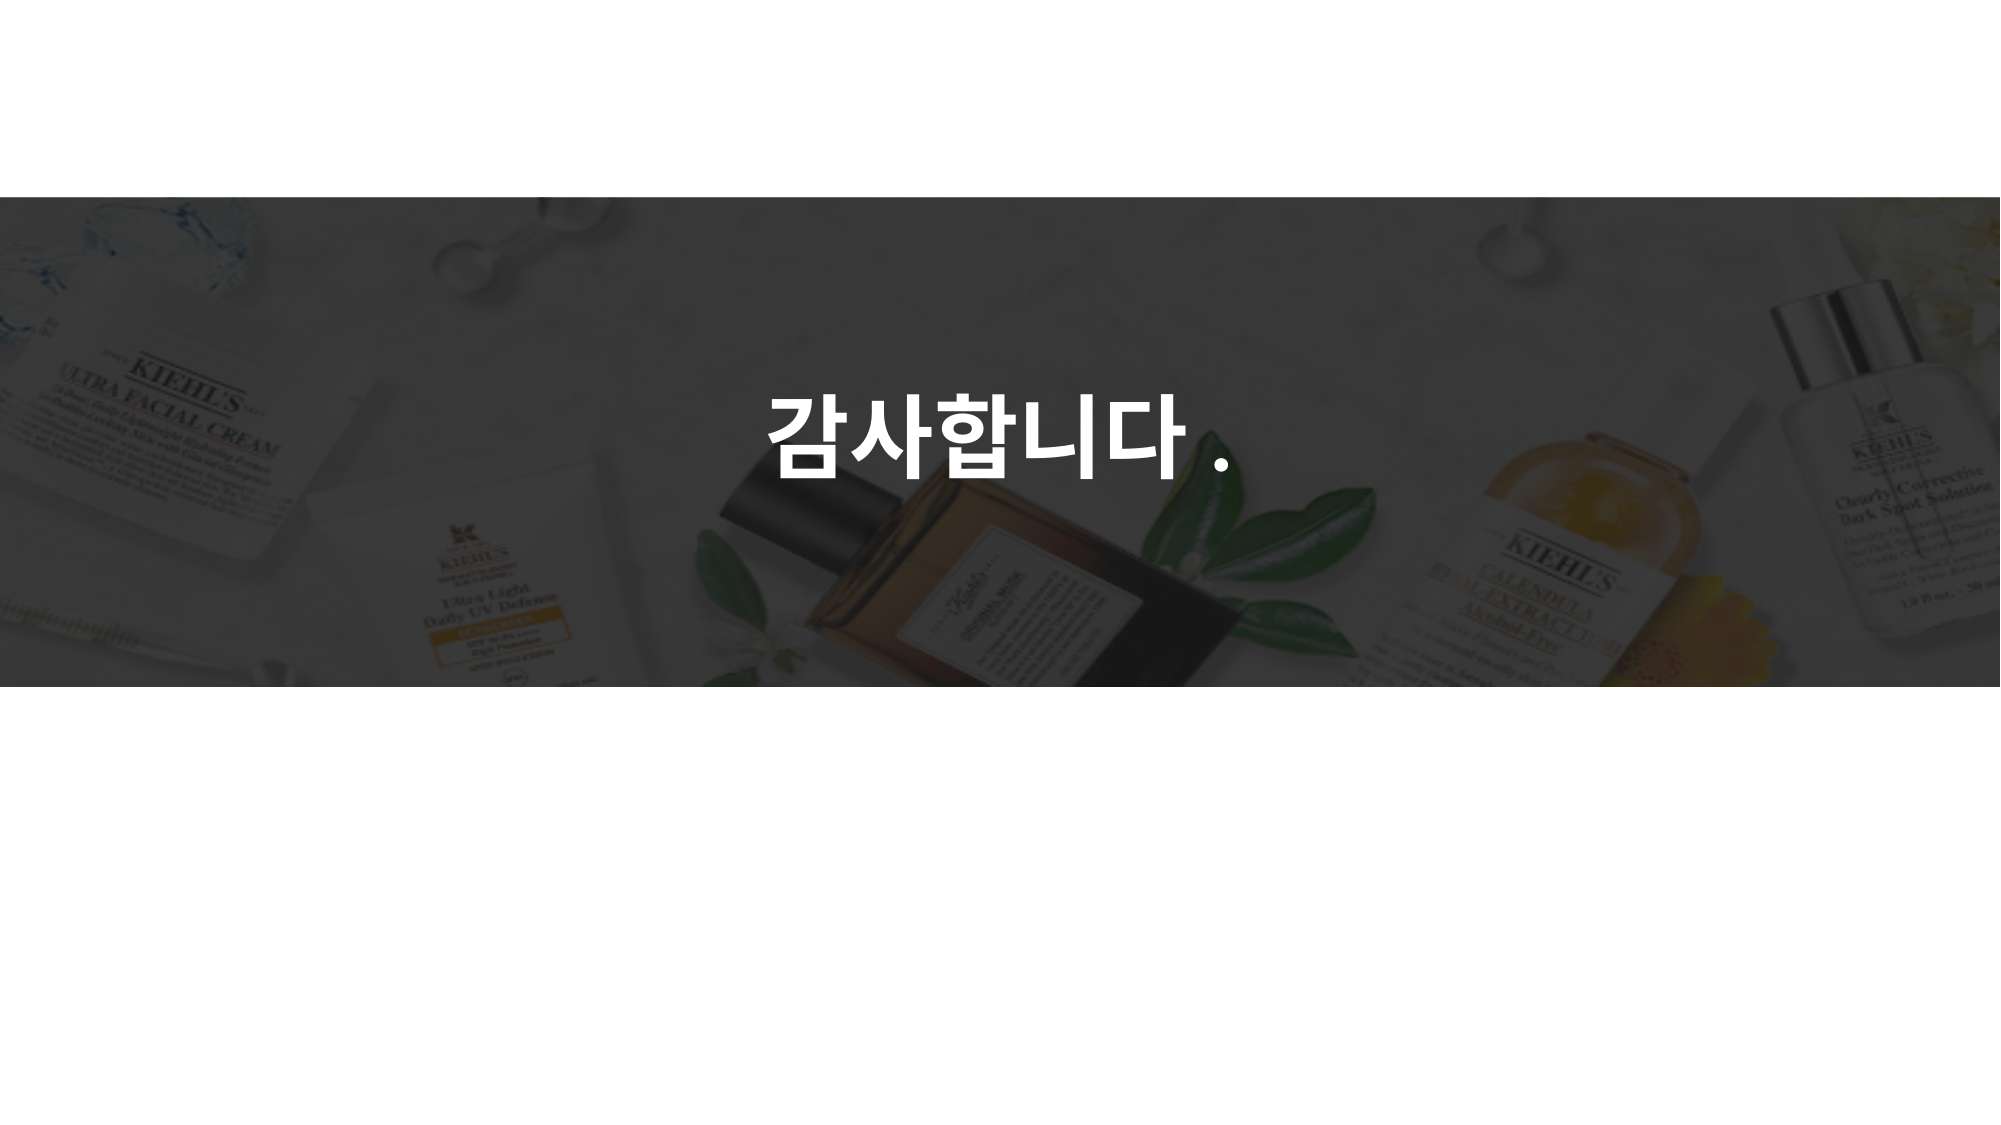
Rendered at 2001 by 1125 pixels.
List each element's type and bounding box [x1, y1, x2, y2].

text_box [0, 197, 2000, 687]
